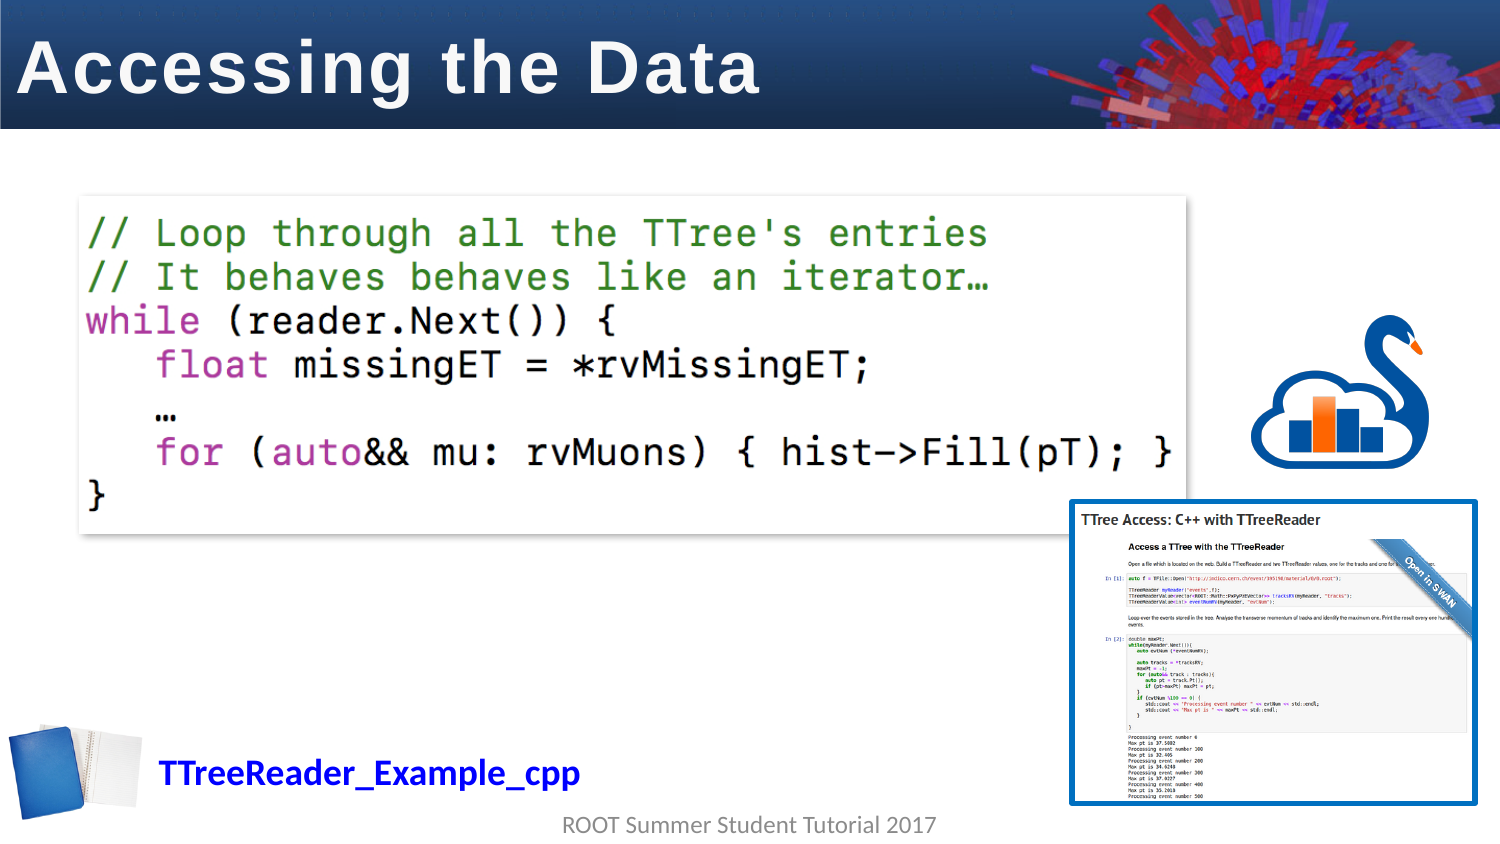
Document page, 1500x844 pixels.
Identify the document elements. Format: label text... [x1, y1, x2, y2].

picture [1251, 315, 1429, 469]
text_box Accessing the Data [0, 0, 1500, 129]
footer ROOT Summer Student Tutorial 2017 [512, 800, 988, 844]
text_box TTreeReader_Example_cpp [148, 740, 632, 800]
picture [79, 195, 1473, 801]
picture [0, 699, 144, 844]
